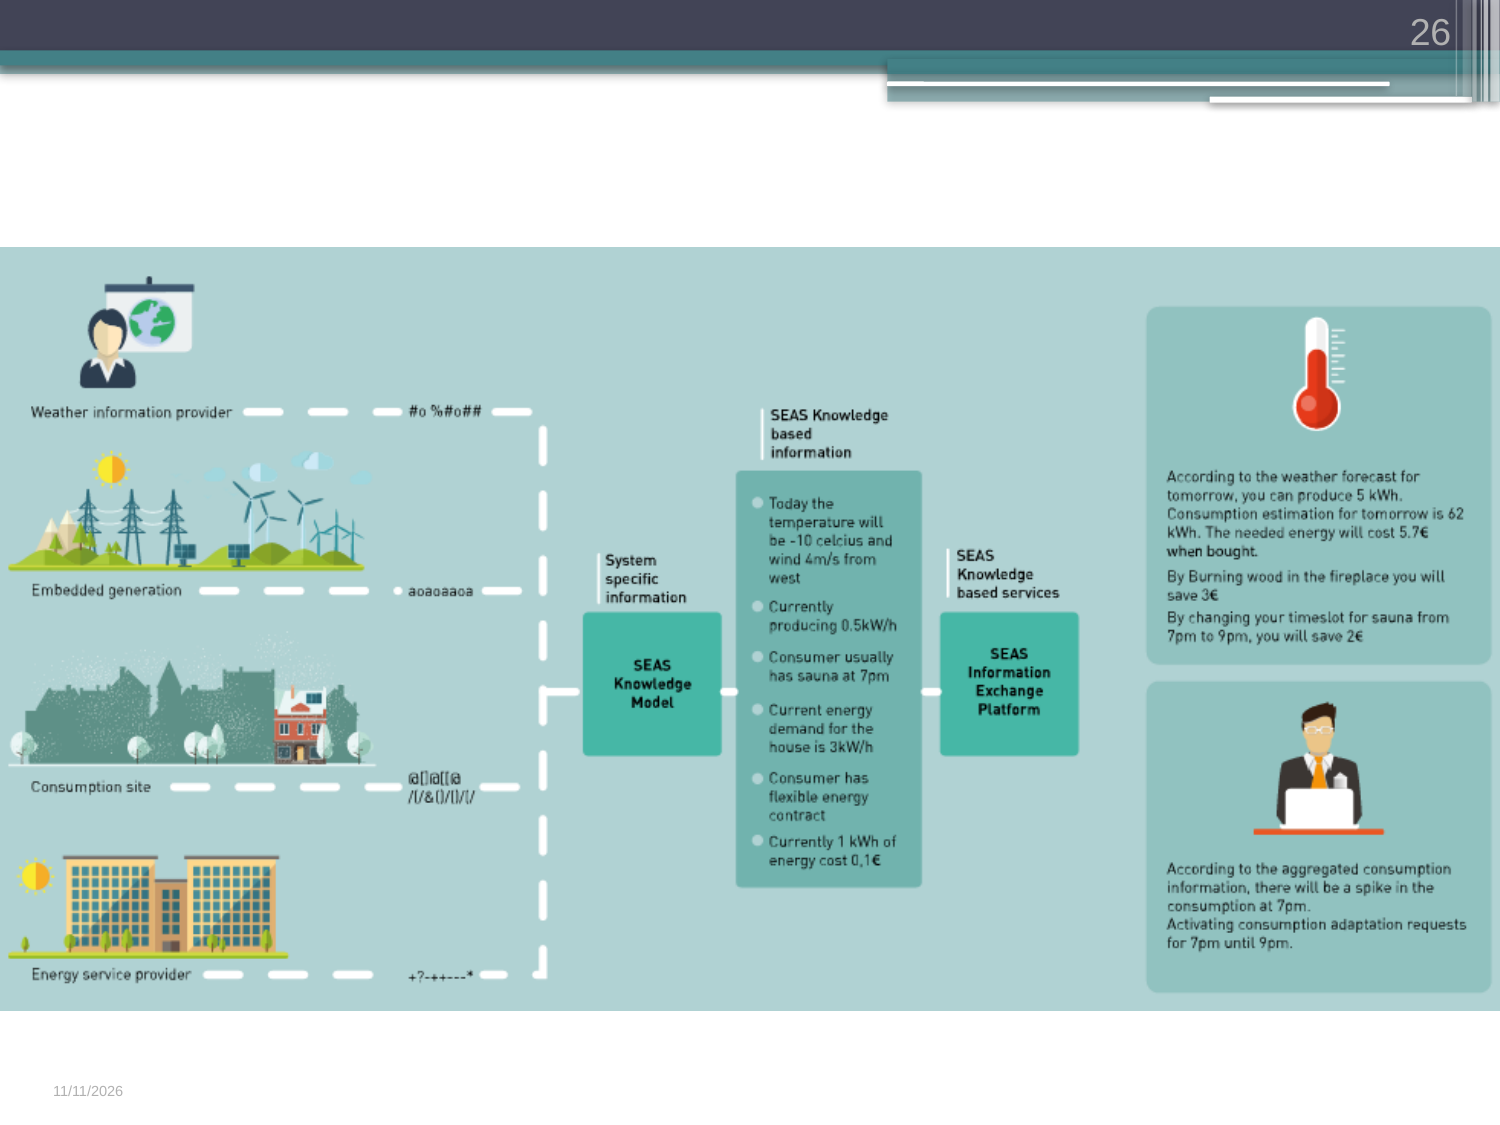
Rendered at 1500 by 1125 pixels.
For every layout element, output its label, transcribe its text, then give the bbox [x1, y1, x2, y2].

list CONTEXT THE potentiAL of REAL time energy management [53, 54, 1447, 203]
picture [0, 246, 1500, 1011]
slide_number 26 [1341, 0, 1466, 61]
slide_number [53, 1070, 231, 1125]
